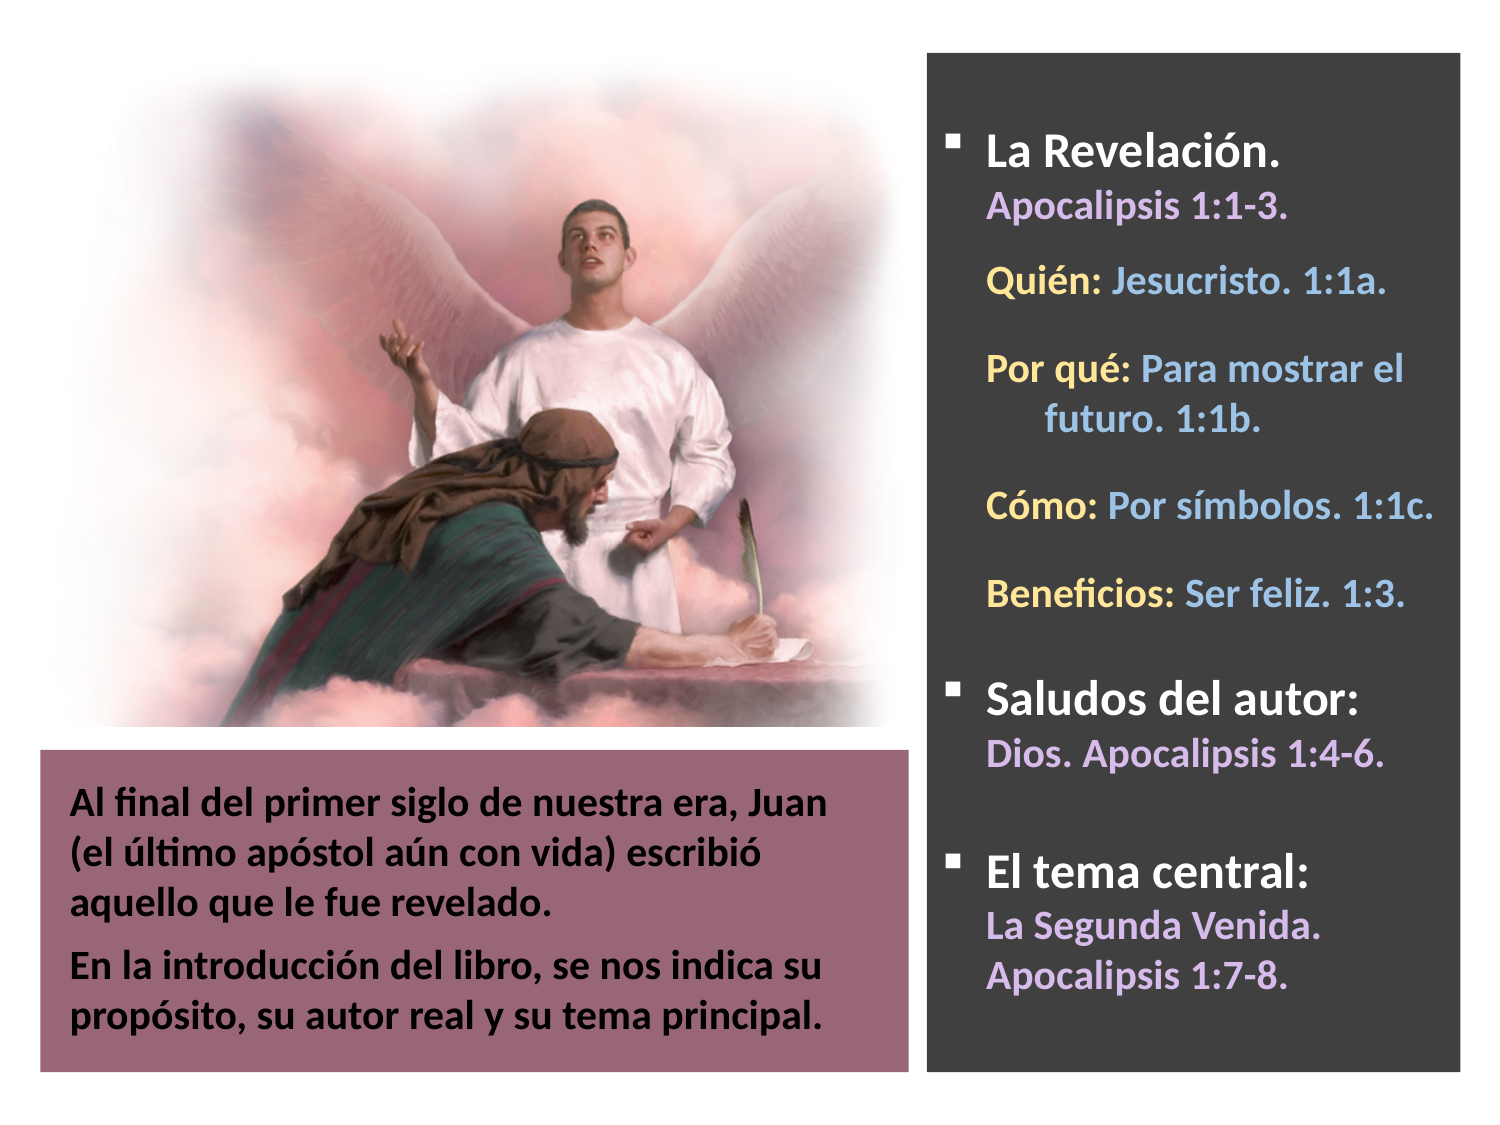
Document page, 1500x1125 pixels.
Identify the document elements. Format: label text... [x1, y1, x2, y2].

text_box La Revelación. Apocalipsis 1:1-3. Quién: Jesucristo. 1:1a. Por qué: Para mostrar el futuro. 1:1b. Cómo: Por símbolos. 1:1c. Beneficios: Ser feliz. 1:3. Saludos del autor: Dios. Apocalipsis 1:4-6. El tema central: La Segunda Venida. Apocalipsis 1:7-8. [926, 110, 1460, 1006]
picture [40, 52, 909, 727]
text_box [926, 52, 1461, 1073]
text_box [39, 749, 910, 1073]
text_box Al final del primer siglo de nuestra era, Juan (el último apóstol aún con vida) escribió aquello que le fue revelado. En la introducción del libro, se nos indica su propósito, su autor real y su tema principal. [54, 767, 884, 1046]
